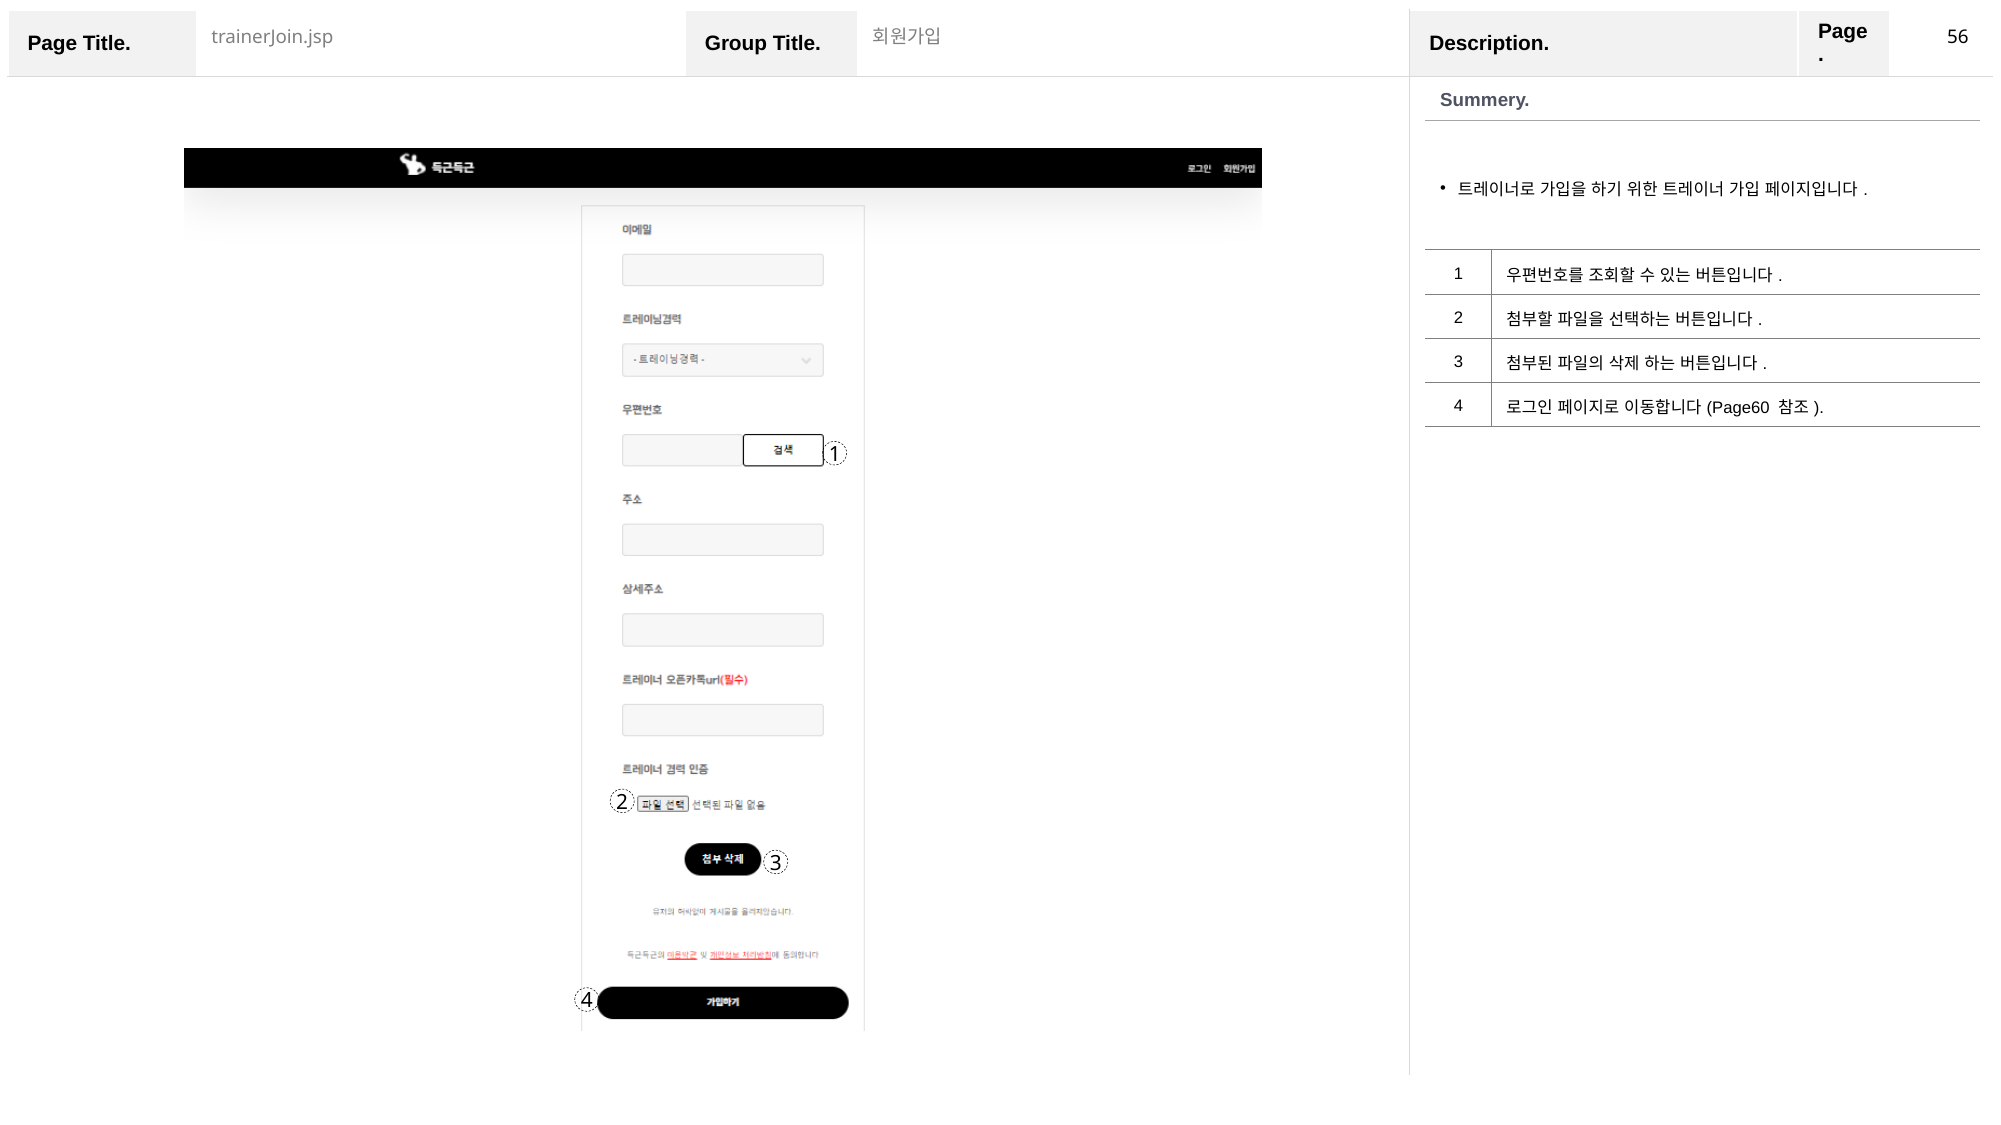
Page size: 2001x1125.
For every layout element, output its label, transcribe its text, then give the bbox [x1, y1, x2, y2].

table_cell 3 [1425, 339, 1491, 382]
table_cell 트레이너로 가입을 하기 위한 트레이너 가입 페이지입니다. [1425, 121, 1980, 249]
picture [184, 148, 1262, 1031]
table_cell 2 [1425, 295, 1491, 338]
table_cell 1 [1425, 250, 1491, 294]
table_cell 로그인 페이지로 이동합니다(Page60 참조). [1492, 383, 1980, 426]
table_cell 첨부된 파일의 삭제 하는 버튼입니다. [1492, 339, 1980, 382]
table_cell 첨부할 파일을 선택하는 버튼입니다. [1492, 295, 1980, 338]
table_header Summery. [1425, 78, 1980, 120]
list 회원가입 [858, 18, 1405, 55]
table_cell 우편번호를 조회할 수 있는 버튼입니다. [1492, 250, 1980, 294]
text_box 56 [1932, 17, 1984, 55]
list trainerJoin.jsp [196, 18, 684, 55]
table_cell 4 [1425, 383, 1491, 426]
